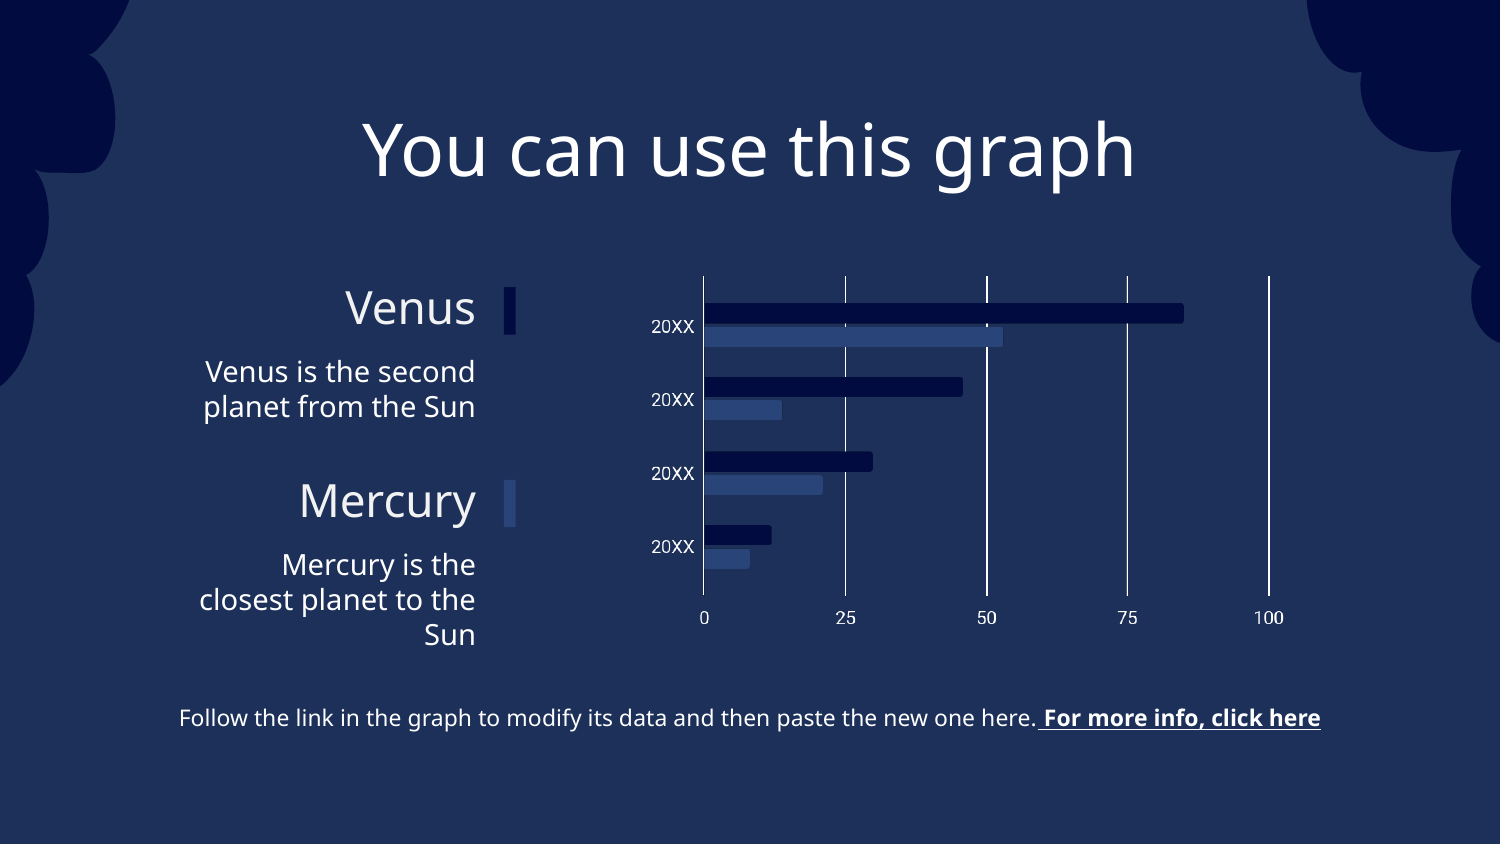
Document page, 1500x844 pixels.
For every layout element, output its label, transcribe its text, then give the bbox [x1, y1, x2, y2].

text_box [503, 479, 516, 528]
text_box Mercury [175, 465, 492, 531]
title You can use this graph [141, 88, 1359, 183]
text_box Follow the link in the graph to modify its data and then paste the new one here. For more info, click here [118, 698, 1382, 741]
text_box Venus is the second planet from the Sun [175, 338, 492, 439]
text_box [503, 287, 516, 335]
picture [631, 256, 1288, 648]
text_box Venus [175, 272, 492, 338]
text_box Mercury is the closest planet to the Sun [175, 531, 492, 632]
